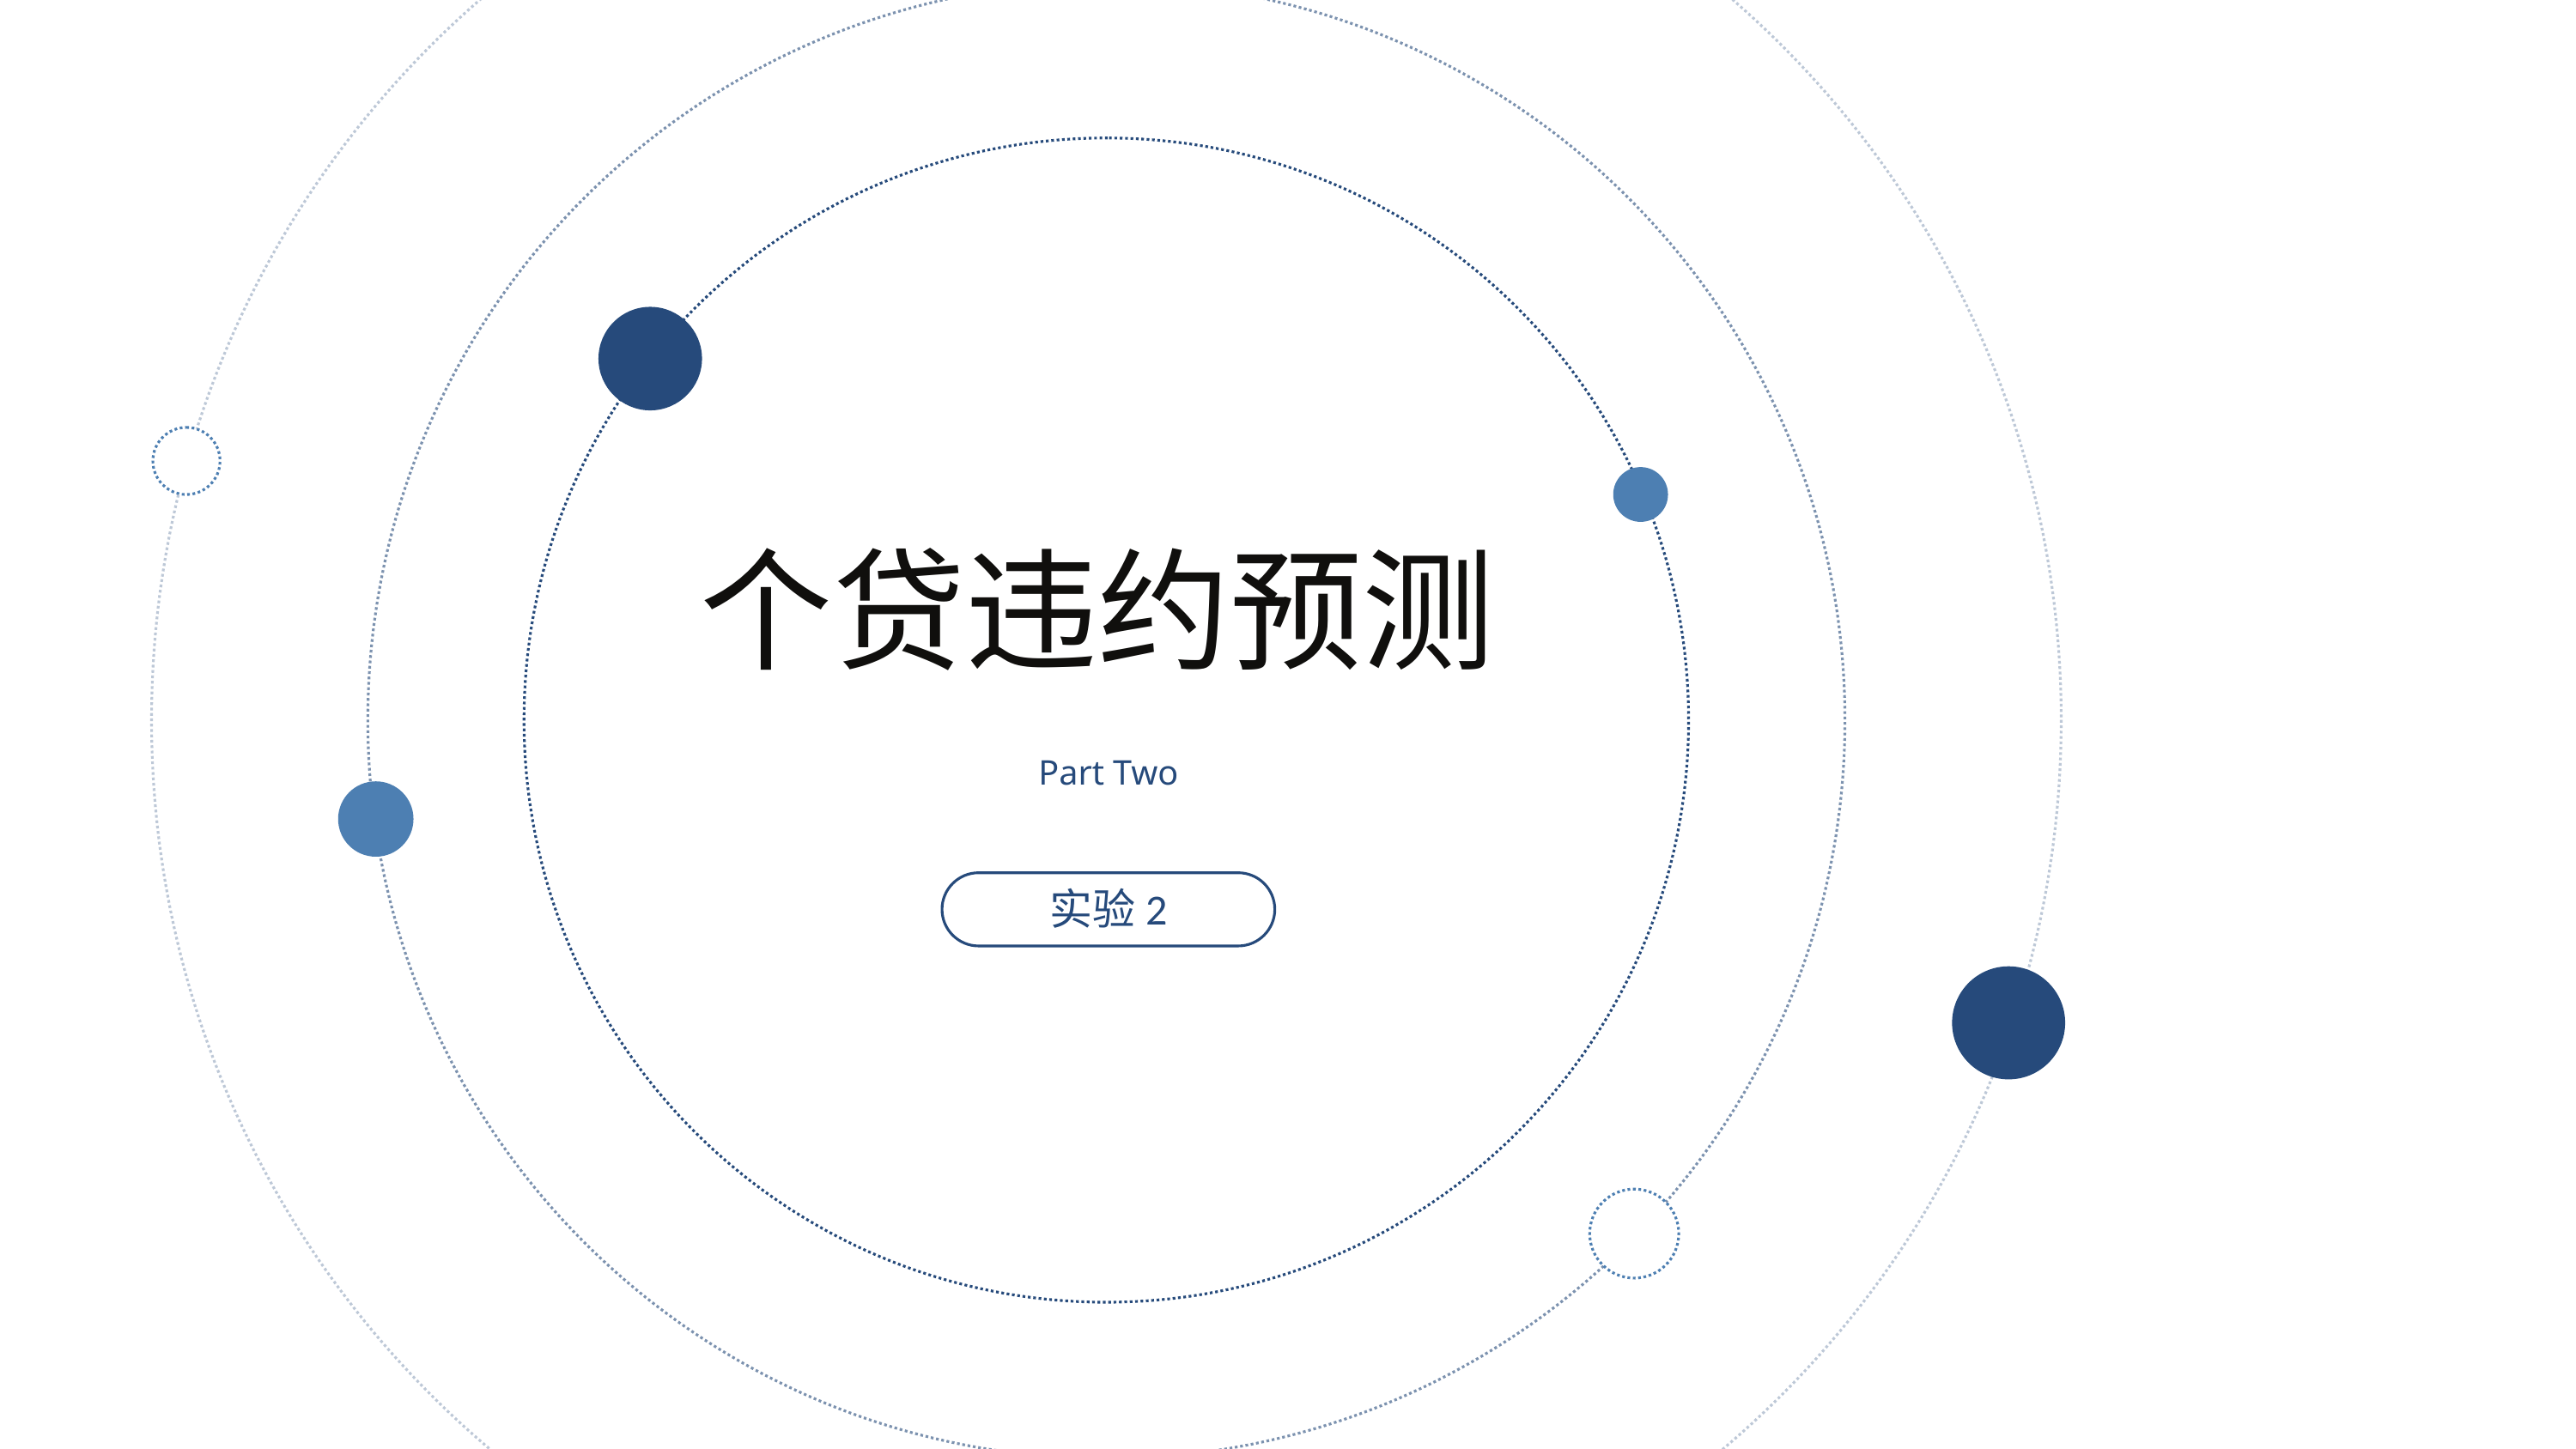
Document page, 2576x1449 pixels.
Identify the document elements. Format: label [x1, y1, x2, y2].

text_box [151, 0, 363, 1449]
text_box [368, 0, 1845, 1449]
text_box [941, 872, 1275, 947]
text_box [1848, 0, 2062, 1449]
text_box [1952, 966, 2066, 1080]
text_box [598, 306, 702, 411]
text_box [524, 137, 1689, 1303]
text_box [152, 427, 221, 495]
text_box [1589, 1188, 1680, 1279]
text_box [337, 780, 414, 858]
text_box [1613, 466, 1668, 523]
